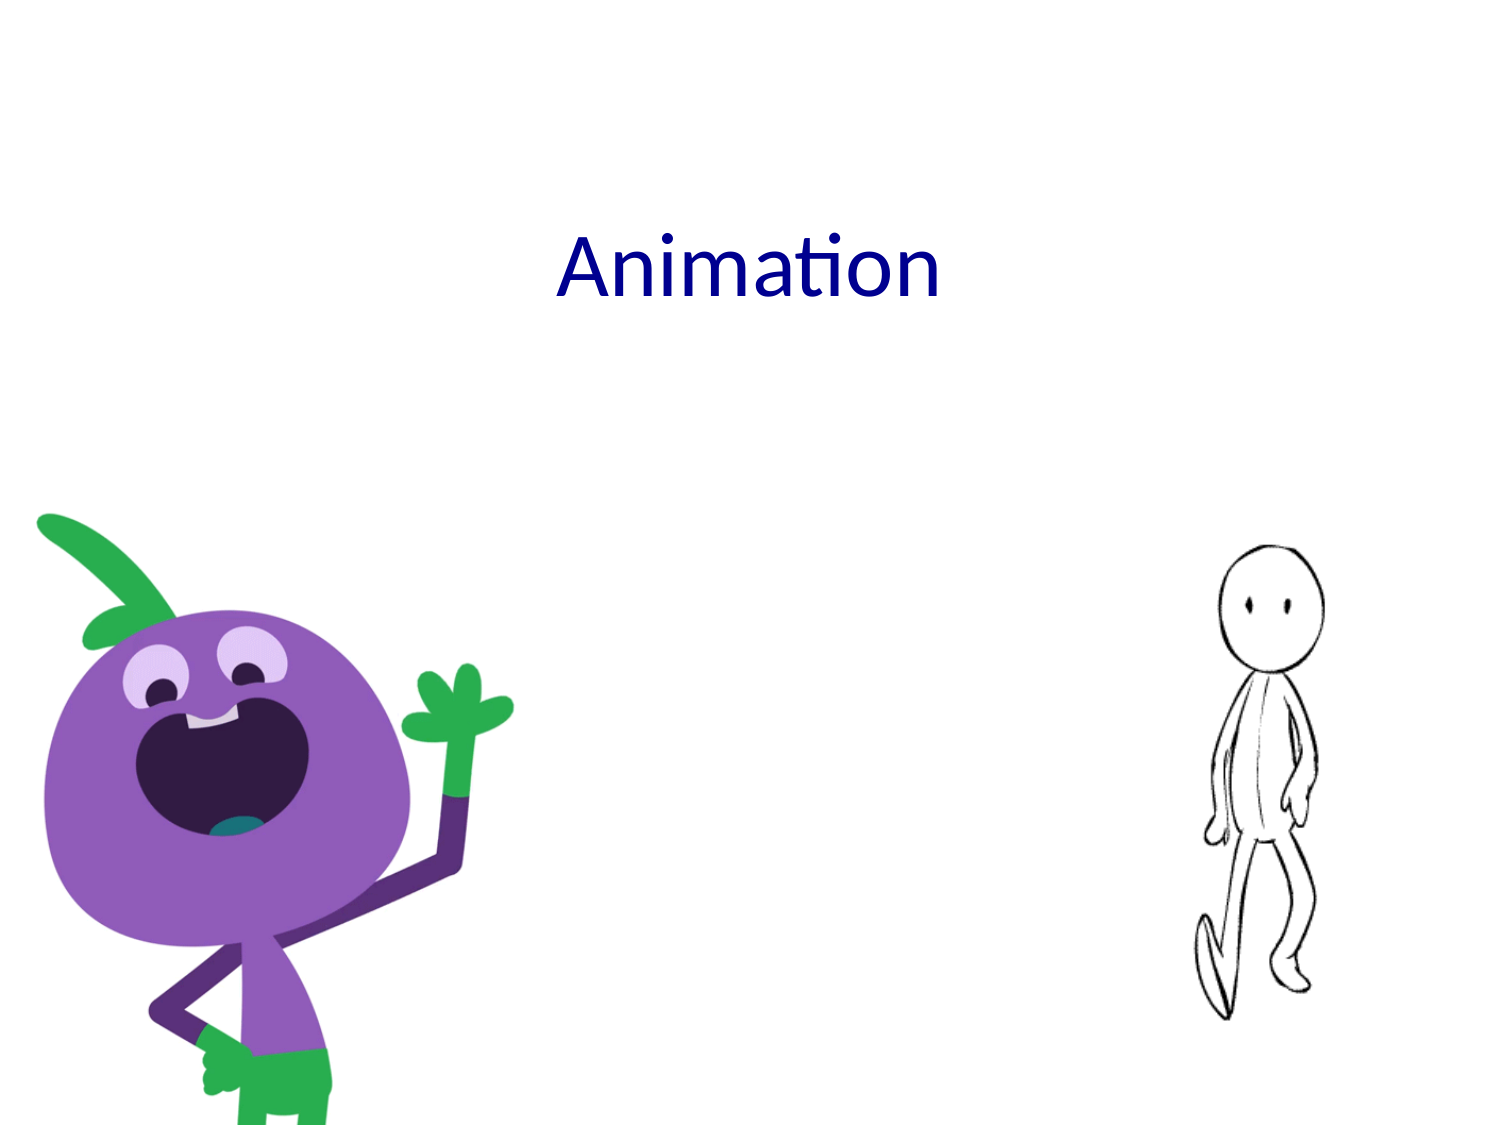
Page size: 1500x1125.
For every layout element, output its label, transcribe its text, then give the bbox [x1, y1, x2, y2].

picture [791, 383, 1500, 1125]
picture [0, 436, 689, 1125]
title Animation [112, 139, 1388, 381]
